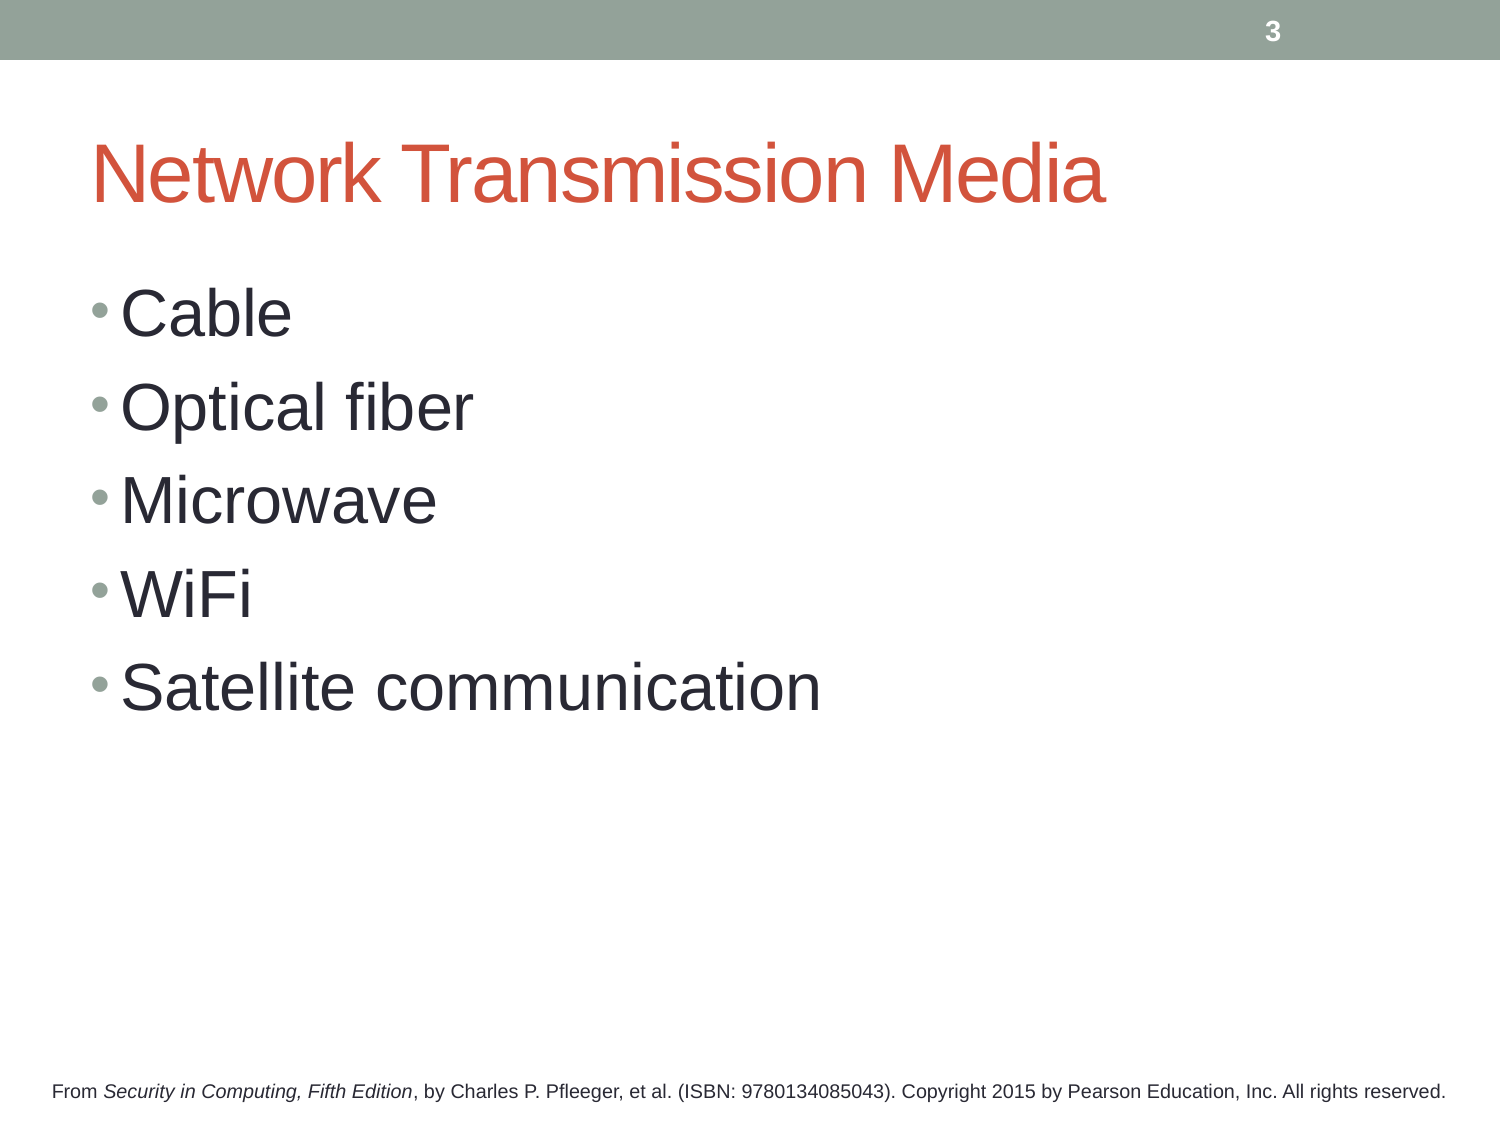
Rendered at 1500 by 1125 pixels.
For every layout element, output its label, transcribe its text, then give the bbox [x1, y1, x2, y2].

list Cable Optical fiber Microwave WiFi Satellite communication [75, 262, 1425, 1063]
footer From Security in Computing, Fifth Edition, by Charles P. Pfleeger, et al. (ISBN: 9780134085043). Copyright 2015 by Pearson Education, Inc. All rights reserved. [0, 1075, 1500, 1125]
slide_number 3 [1250, 3, 1425, 57]
title Network Transmission Media [75, 87, 1425, 250]
